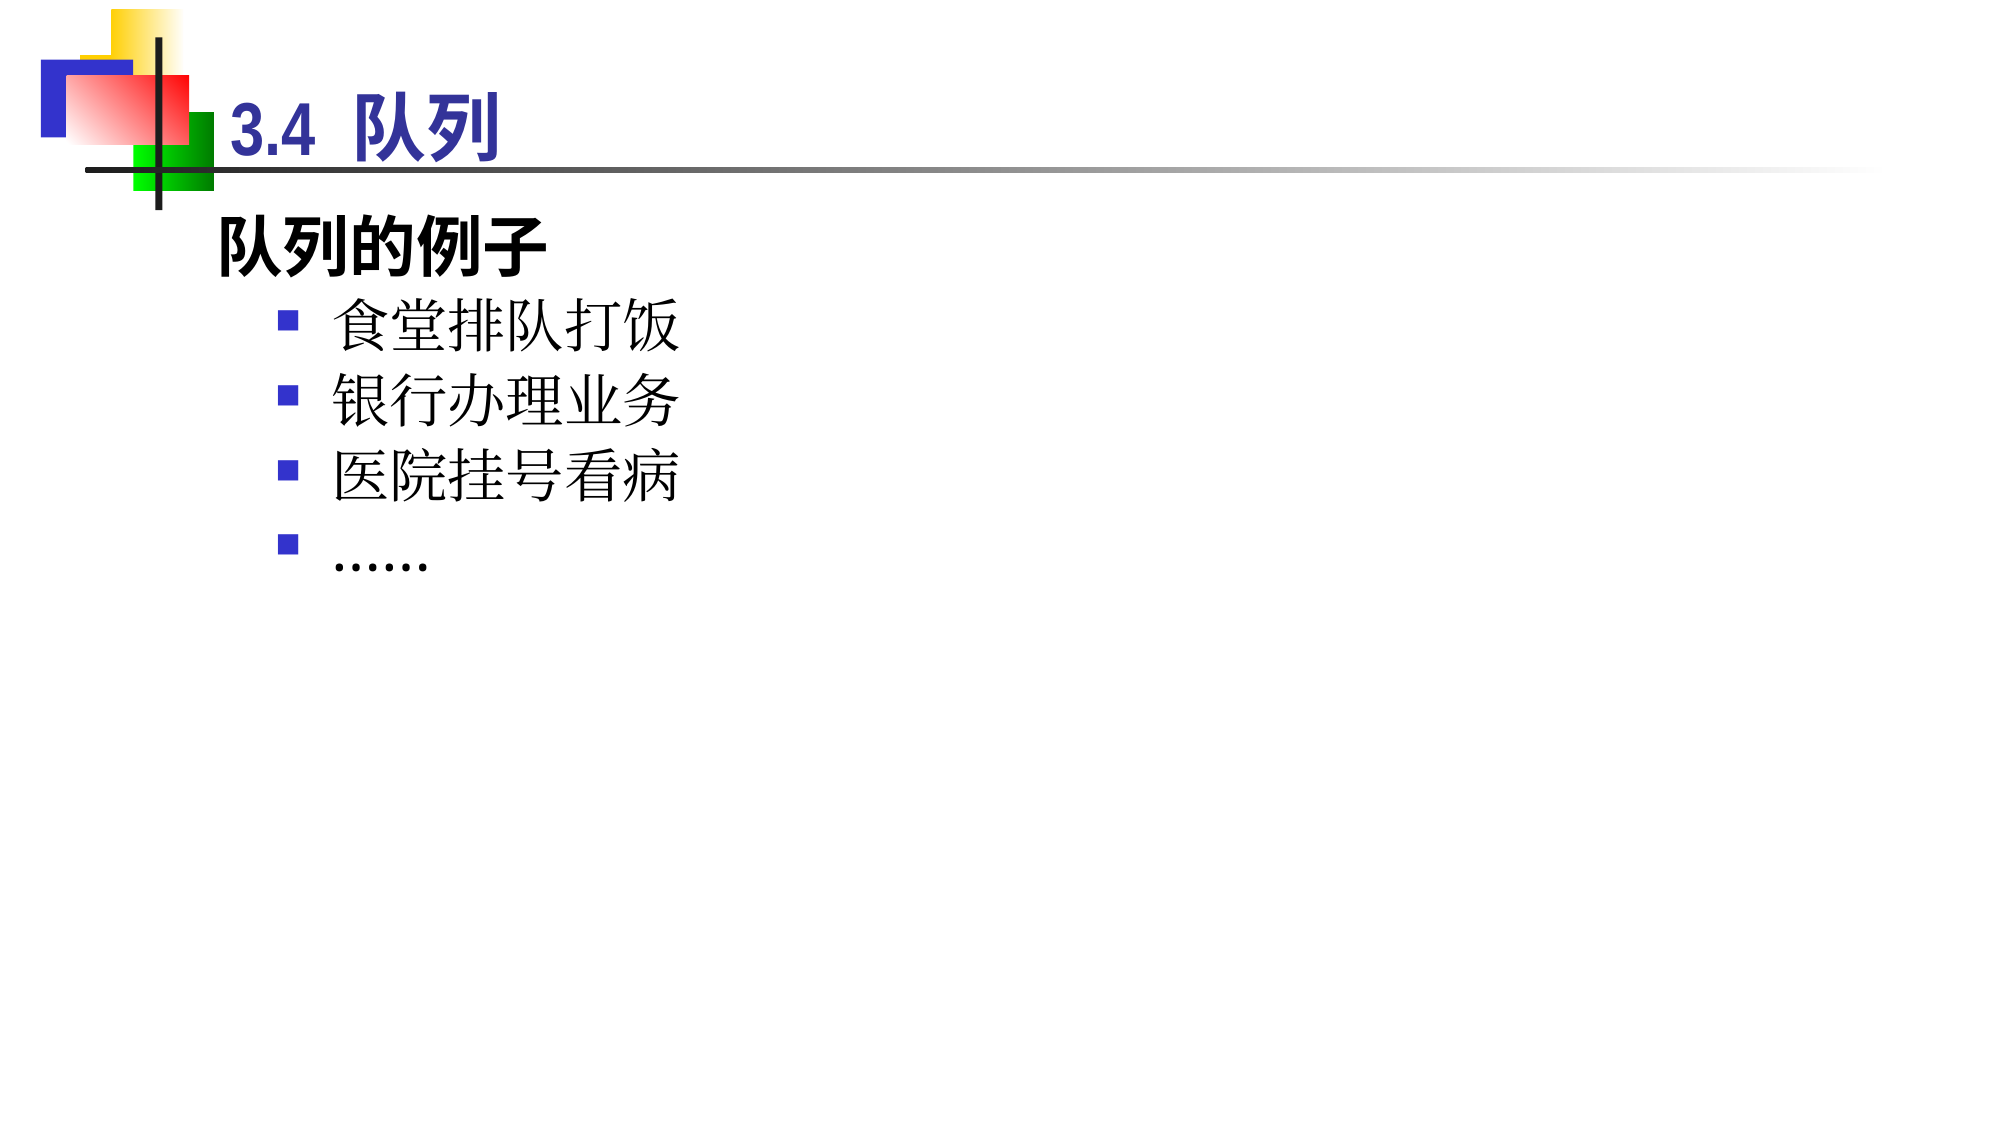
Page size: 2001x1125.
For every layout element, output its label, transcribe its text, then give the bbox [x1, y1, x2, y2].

text_box 队列的例子 食堂排队打饭 银行办理业务 医院挂号看病 …… [201, 206, 1627, 782]
text_box 3.4 队列 [215, 56, 1138, 179]
